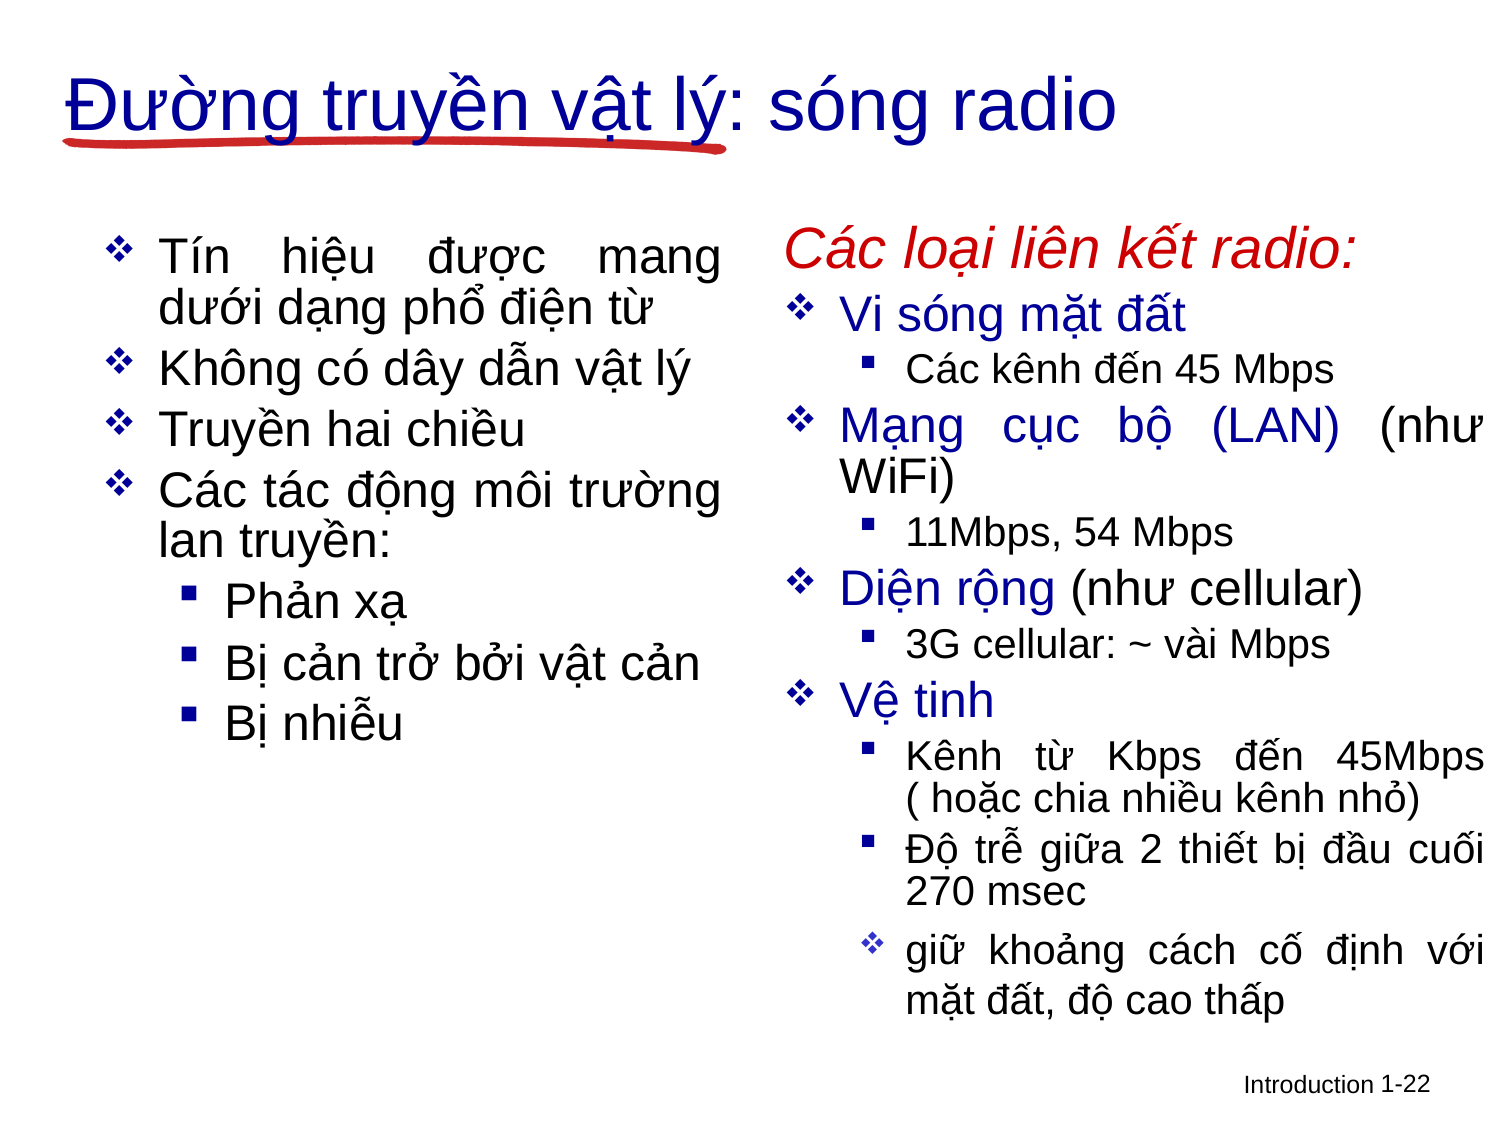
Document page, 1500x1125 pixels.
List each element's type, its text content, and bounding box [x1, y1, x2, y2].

text_box Các loại liên kết radio: Vi sóng mặt đất Các kênh đến 45 Mbps Mạng cục bộ (LAN) (như WiFi) 11Mbps, 54 Mbps Diện rộng (như cellular) 3G cellular: ~ vài Mbps Vệ tinh Kênh từ Kbps đến 45Mbps ( hoặc chia nhiều kênh nhỏ) Độ trễ giữa 2 thiết bị đầu cuối 270 msec giữ khoảng cách cố định với mặt đất, độ cao thấp [768, 203, 1500, 768]
slide_number 1-22 [1365, 1059, 1477, 1106]
title Đường truyền vật lý: sóng radio [50, 7, 1425, 195]
footer Introduction [914, 1060, 1391, 1109]
picture [59, 131, 735, 160]
list Tín hiệu được mang dưới dạng phổ điện từ Không có dây dẫn vật lý Truyền hai chiều Các tác động môi trường lan truyền: Phản xạ Bị cản trở bởi vật cản Bị nhiễu [87, 224, 738, 1025]
